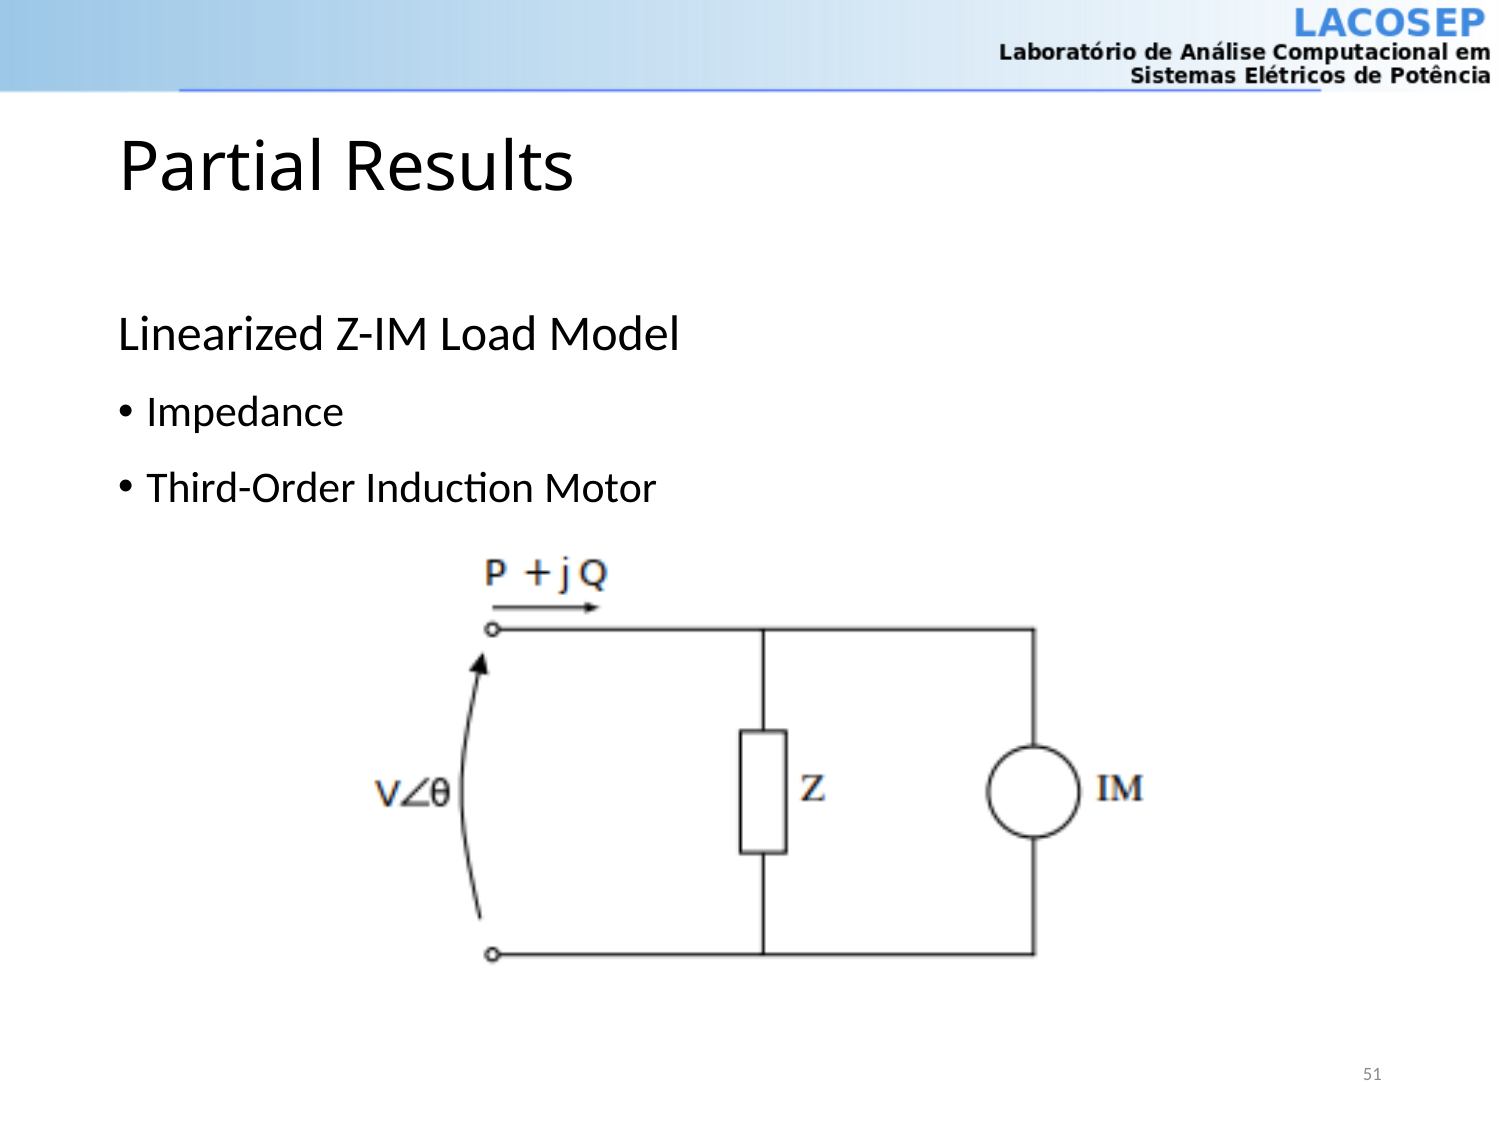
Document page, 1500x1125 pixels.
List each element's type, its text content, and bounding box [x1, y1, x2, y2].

picture [0, 0, 1500, 1125]
list Linearized Z-IM Load Model Impedance Third-Order Induction Motor [103, 299, 1397, 1014]
slide_number 51 [1059, 1042, 1397, 1103]
title Partial Results [103, 59, 1397, 278]
